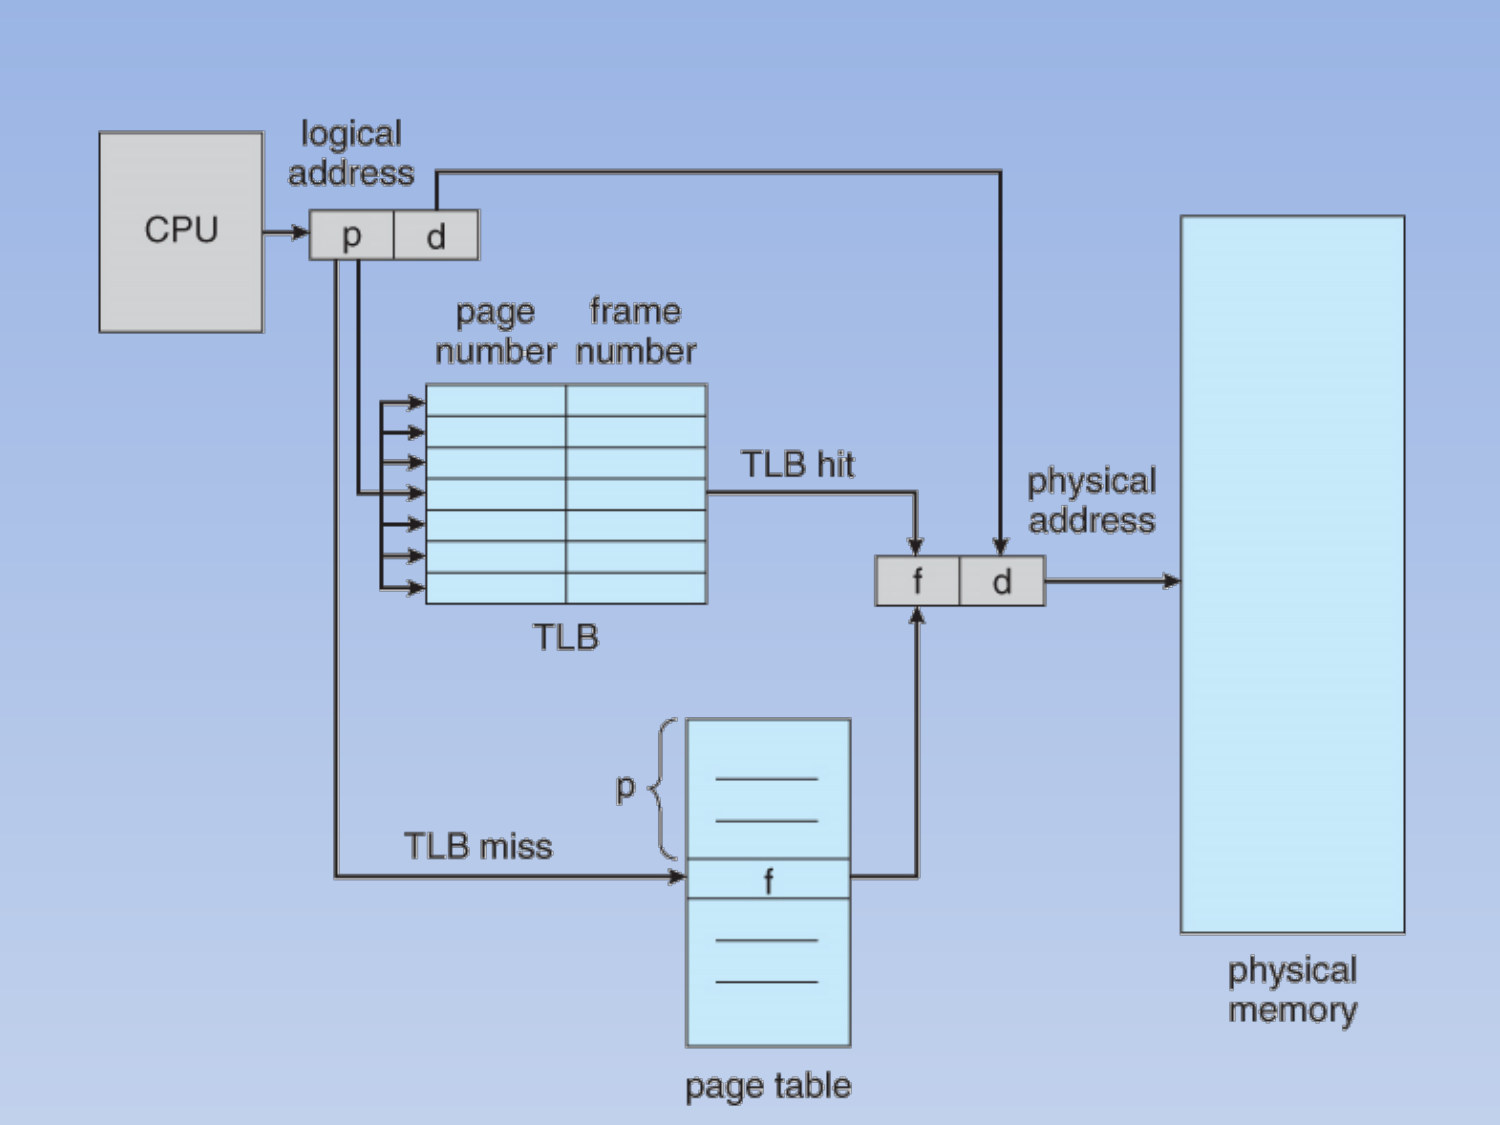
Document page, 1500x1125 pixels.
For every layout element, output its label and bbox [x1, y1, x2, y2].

text_box [80, 93, 1425, 1125]
